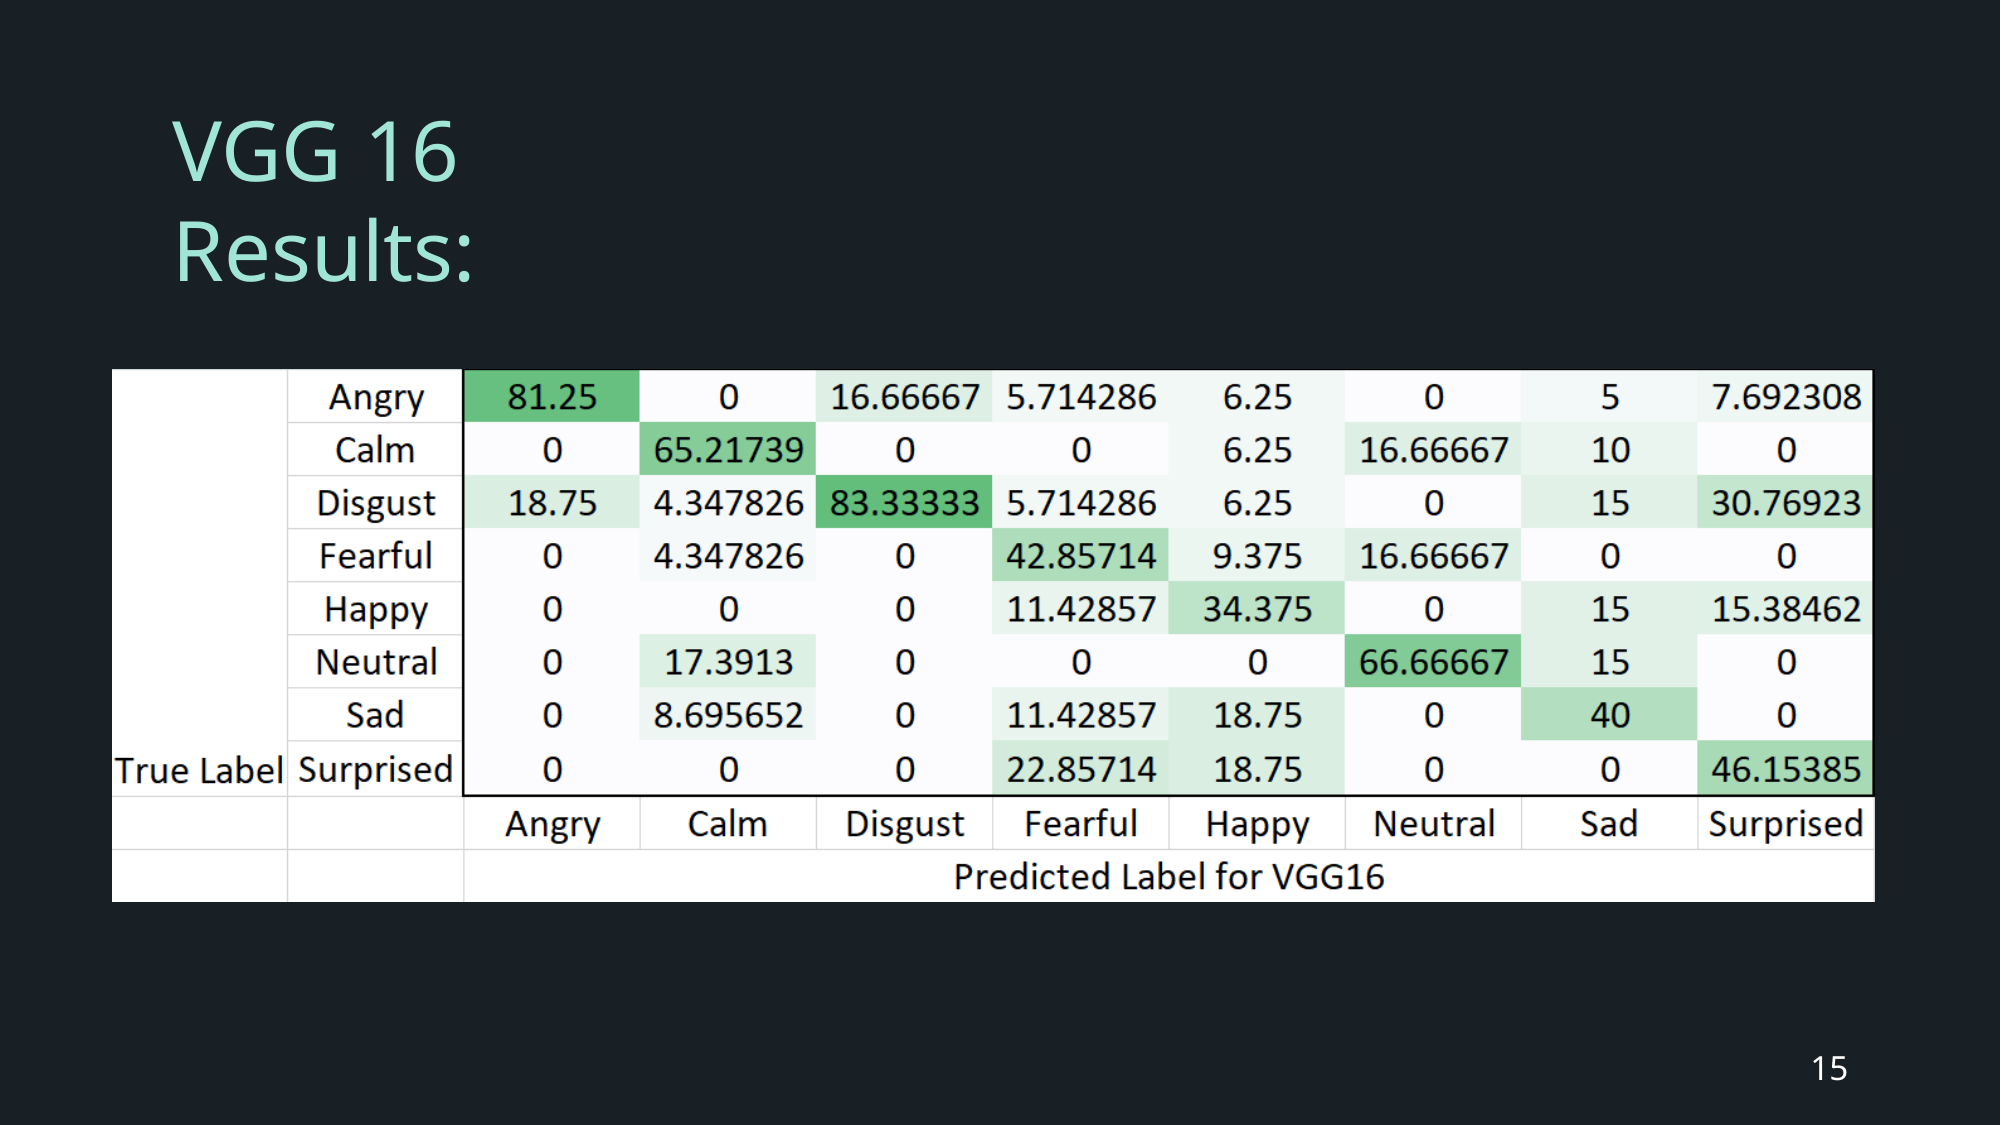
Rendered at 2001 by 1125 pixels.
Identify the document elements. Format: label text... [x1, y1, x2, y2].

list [112, 369, 1876, 902]
text_box 15 [1795, 1039, 1875, 1094]
title VGG 16 Results: [157, 83, 743, 269]
